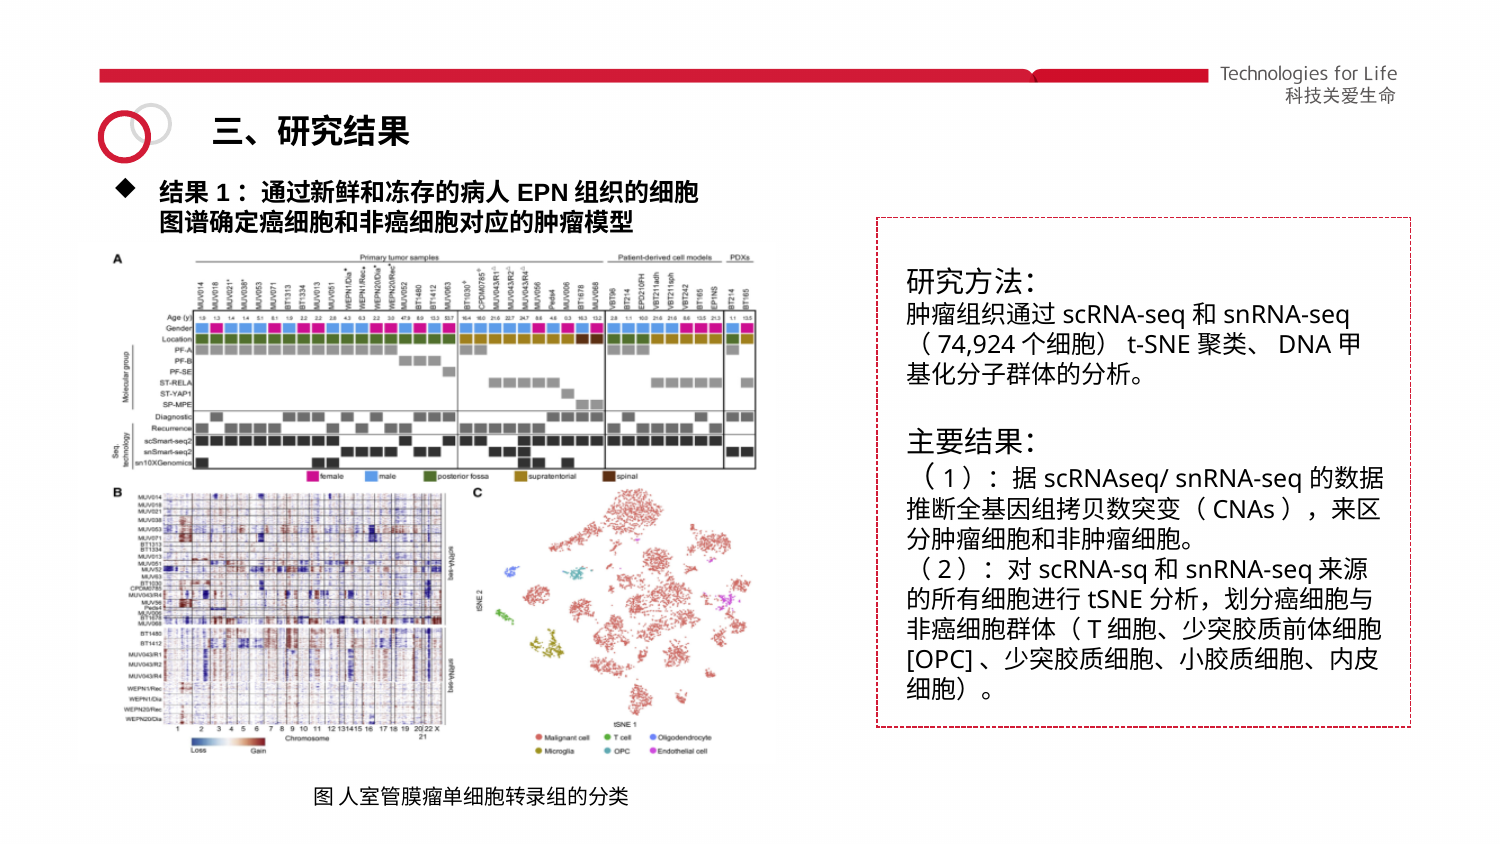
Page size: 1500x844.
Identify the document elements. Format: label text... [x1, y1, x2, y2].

text_box 三、研究结果 [196, 102, 426, 158]
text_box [97, 102, 173, 164]
text_box [876, 216, 1412, 728]
text_box 结果1：通过新鲜和冻存的病人EPN组织的细胞图谱确定癌细胞和非癌细胞对应的肿瘤模型 [98, 168, 739, 242]
text_box 图 人室管膜瘤单细胞转录组的分类 [298, 764, 645, 816]
picture [0, 0, 1500, 844]
text_box 研究方法： 肿瘤组织通过scRNA-seq和snRNA-seq（74,924个细胞）t-SNE聚类、DNA甲基化分子群体的分析。 主要结果： （1）：据scRNAseq/ snRNA-seq的数据推断全基因组拷贝数突变（CNAs），来区分肿瘤细胞和非肿瘤细胞。 （2）：对scRNA-sq和snRNA-seq来源的所有细胞进行tSNE分析，划分癌细胞与非癌细胞群体（T细胞、少突胶质前体细胞[OPC]、少突胶质细胞、小胶质细胞、内皮细胞）。 [891, 256, 1400, 711]
